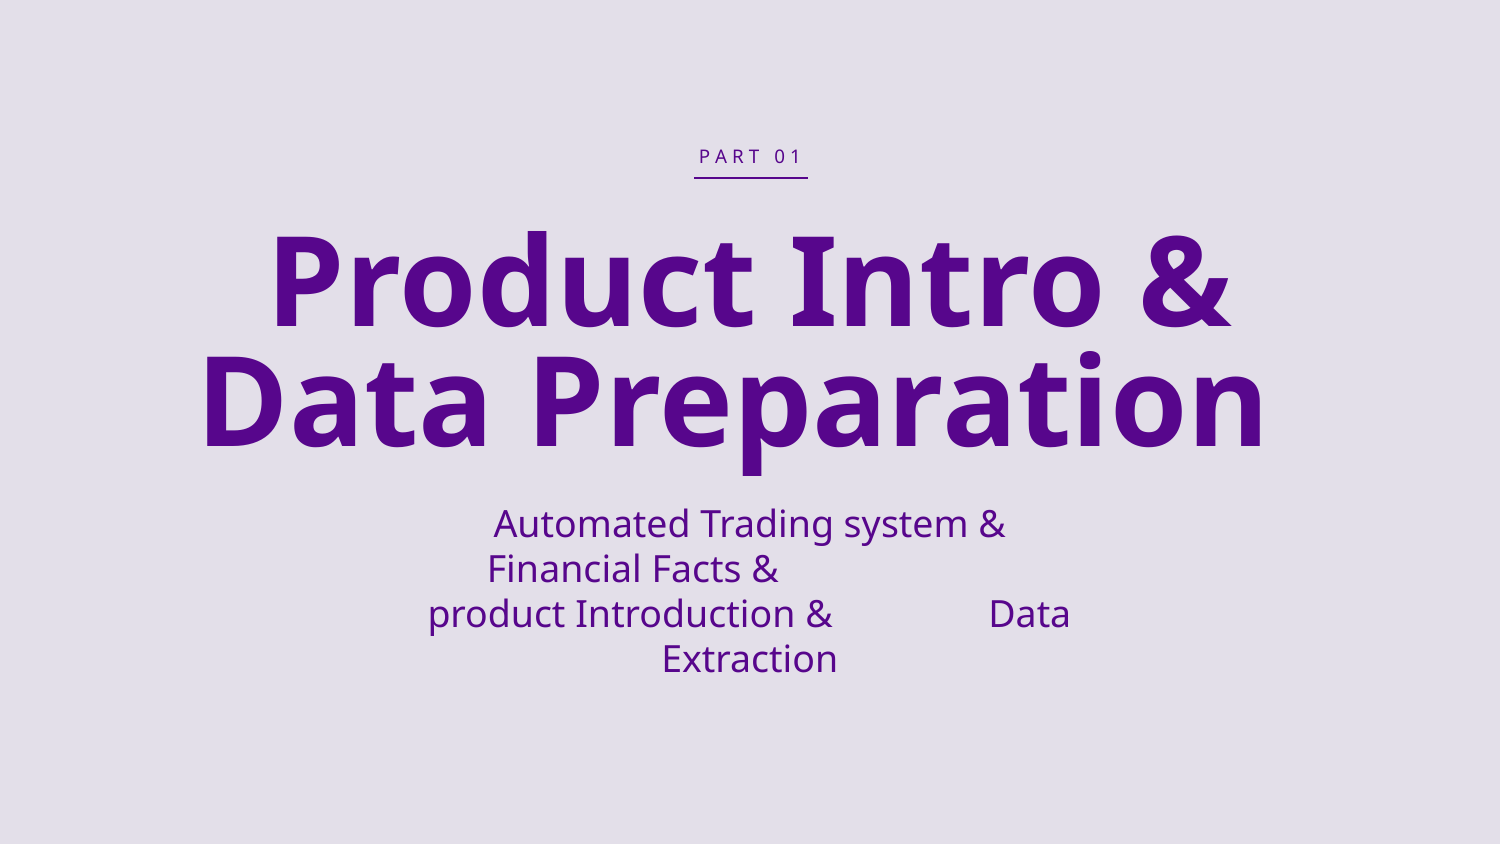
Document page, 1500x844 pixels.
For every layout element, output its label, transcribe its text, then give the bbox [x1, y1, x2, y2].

text_box P A R T 0 1 [622, 133, 878, 183]
subtitle Automated Trading system & Financial Facts & product Introduction & Data Extraction [403, 485, 1096, 606]
title Product Intro & Data Preparation [123, 216, 1377, 486]
